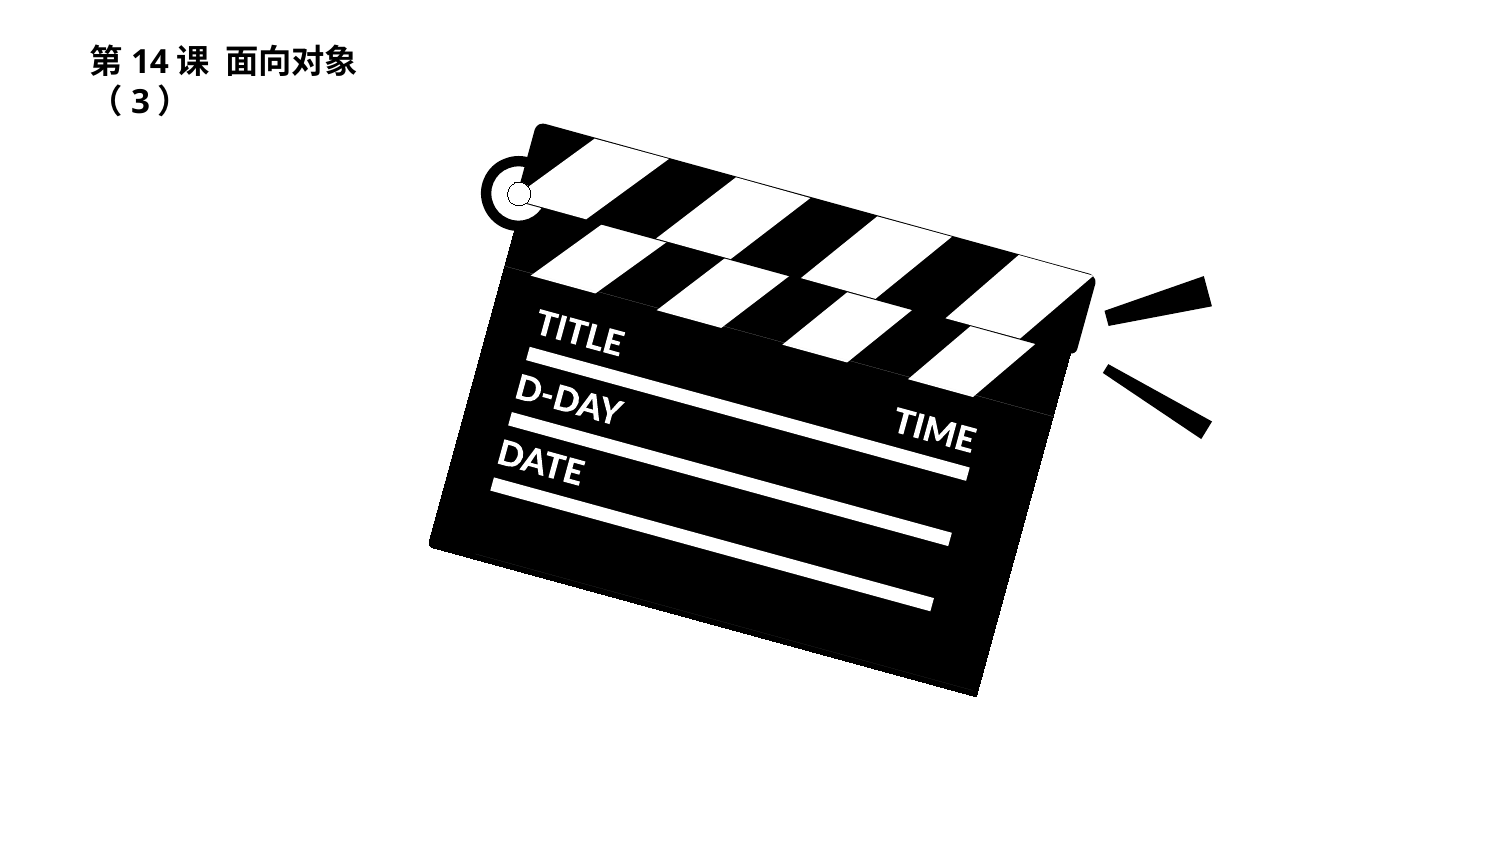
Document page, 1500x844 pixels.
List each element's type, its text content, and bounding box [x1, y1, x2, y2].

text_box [465, 315, 1035, 629]
text_box [1100, 362, 1215, 442]
title 第14课 面向对象（3） [75, 33, 457, 79]
text_box [1102, 274, 1214, 328]
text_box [0, 81, 1095, 306]
